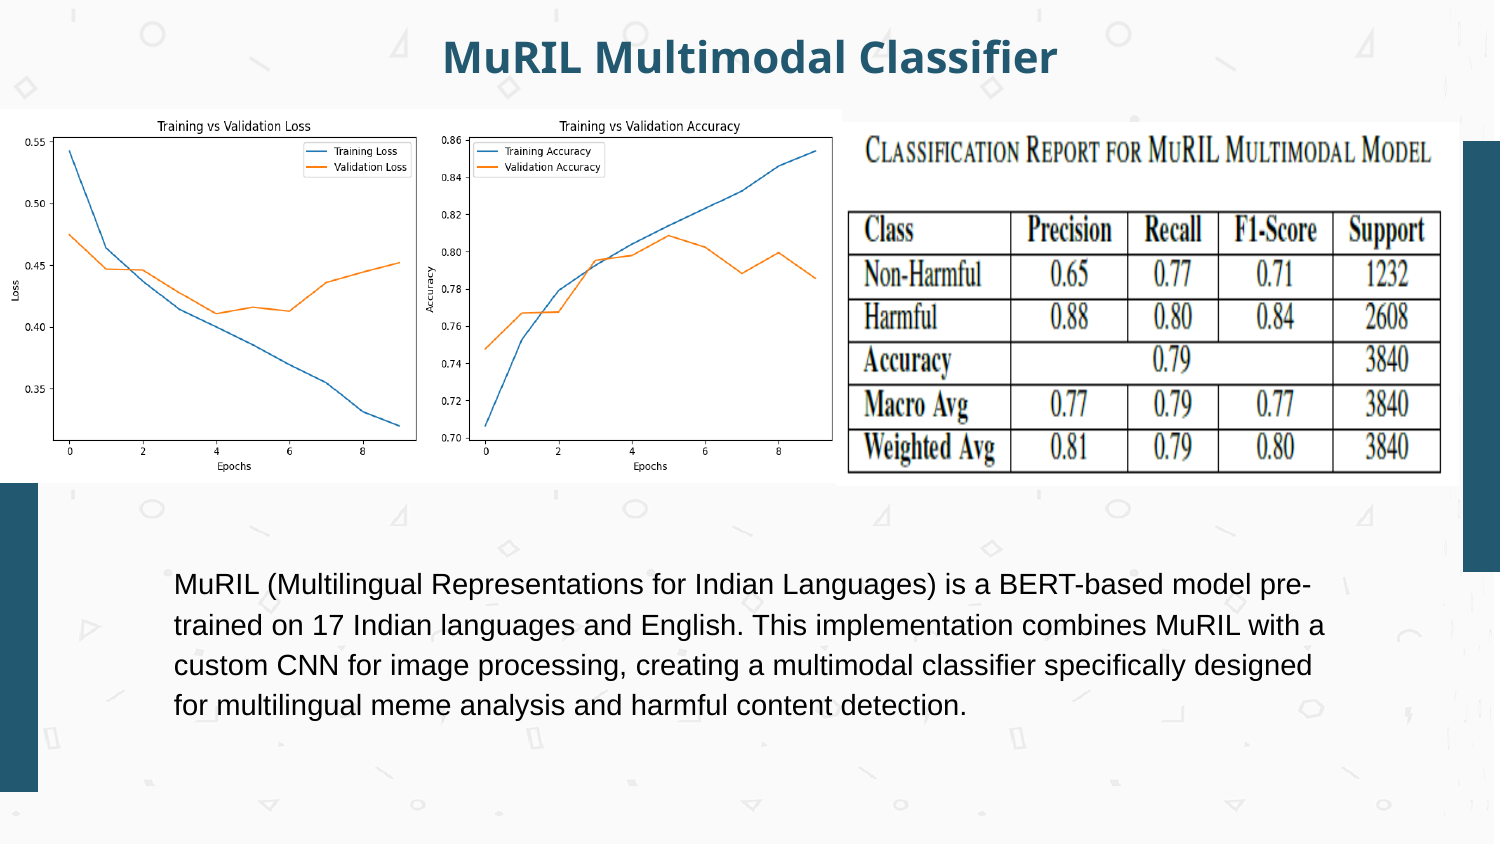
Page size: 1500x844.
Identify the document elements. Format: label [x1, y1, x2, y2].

picture [0, 109, 1459, 486]
text_box [0, 0, 1494, 844]
